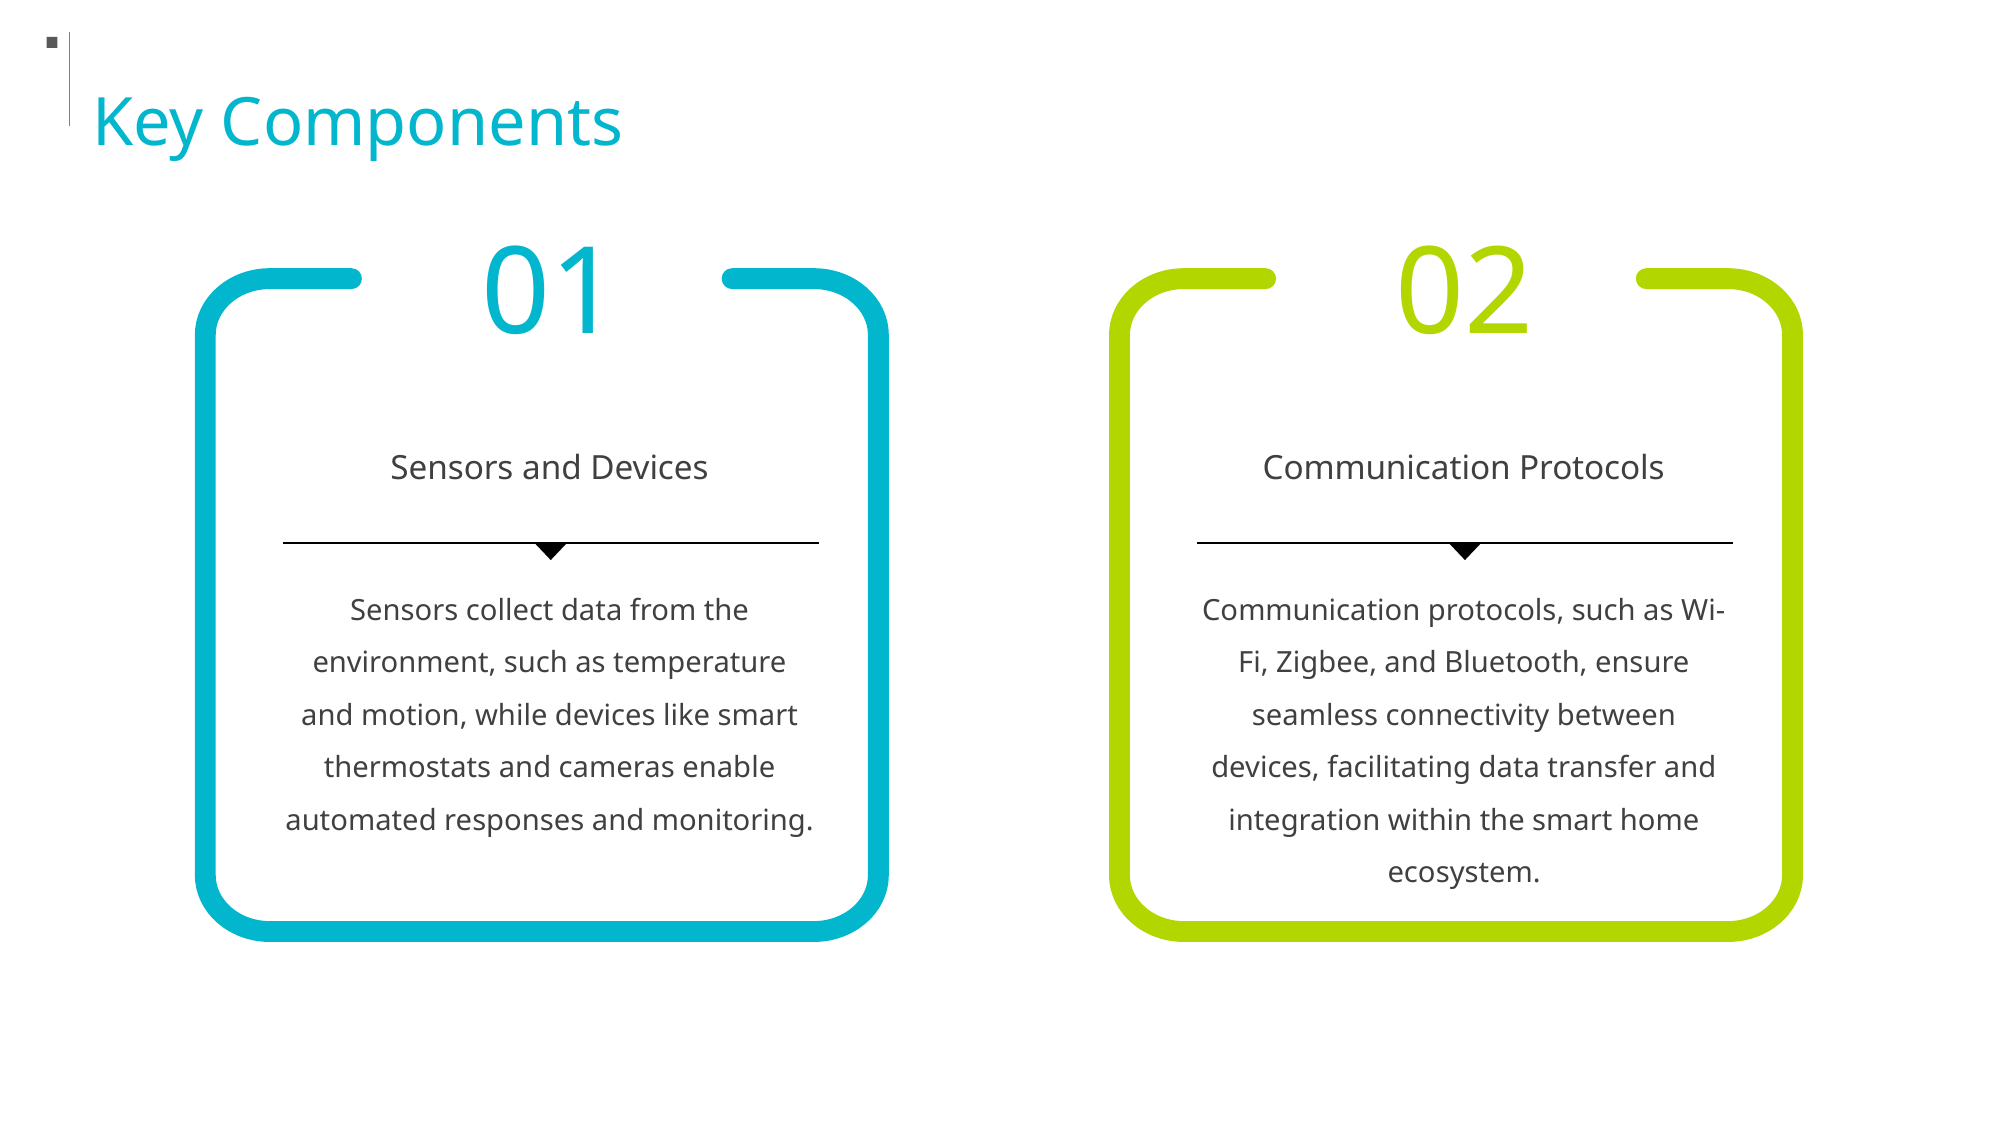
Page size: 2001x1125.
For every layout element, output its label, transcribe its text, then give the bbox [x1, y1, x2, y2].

text_box [1119, 278, 1793, 932]
text_box Communication Protocols [1182, 379, 1746, 542]
text_box 02 [1323, 197, 1607, 359]
text_box Key Components [92, 75, 1898, 147]
text_box Sensors and Devices [268, 379, 832, 542]
text_box [46, 36, 58, 48]
text_box [205, 278, 879, 932]
text_box Sensors collect data from the environment, such as temperature and motion, while devices like smart thermostats and cameras enable automated responses and monitoring. [268, 566, 832, 917]
text_box Communication protocols, such as Wi- Fi, Zigbee, and Bluetooth, ensure seamless connectivity between devices, facilitating data transfer and integration within the smart home ecosystem. [1182, 566, 1746, 917]
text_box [1198, 542, 1732, 561]
text_box 01 [419, 197, 682, 359]
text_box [283, 542, 818, 561]
